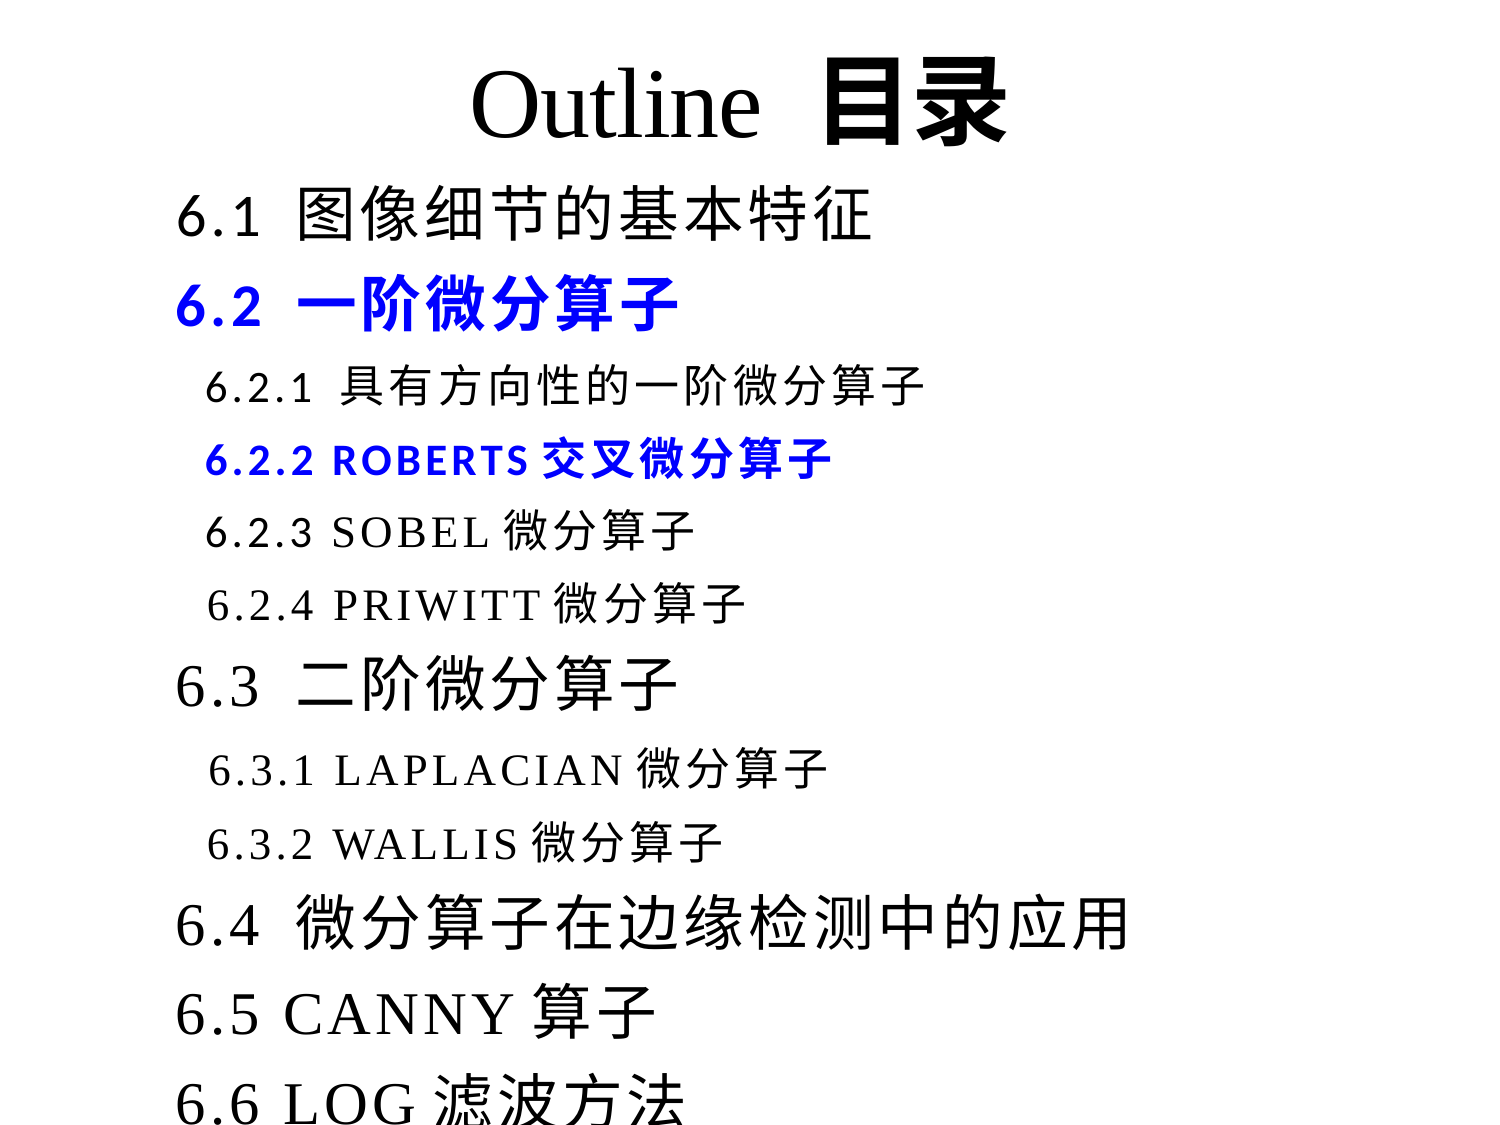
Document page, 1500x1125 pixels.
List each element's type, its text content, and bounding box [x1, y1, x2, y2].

title Outline 目录 [76, 29, 1427, 166]
list 6.1 图像细节的基本特征 6.2 一阶微分算子 6.2.1 具有方向性的一阶微分算子 6.2.2 Roberts交叉微分算子 6.2.3 Sobel微分算子 6.2.4 Priwitt微分算子 6.3 二阶微分算子 6.3.1 Laplacian微分算子 6.3.2 Wallis微分算子 6.4 微分算子在边缘检测中的应用 6.5 Canny算子 6.6 LOG滤波方法 [160, 177, 1412, 1125]
